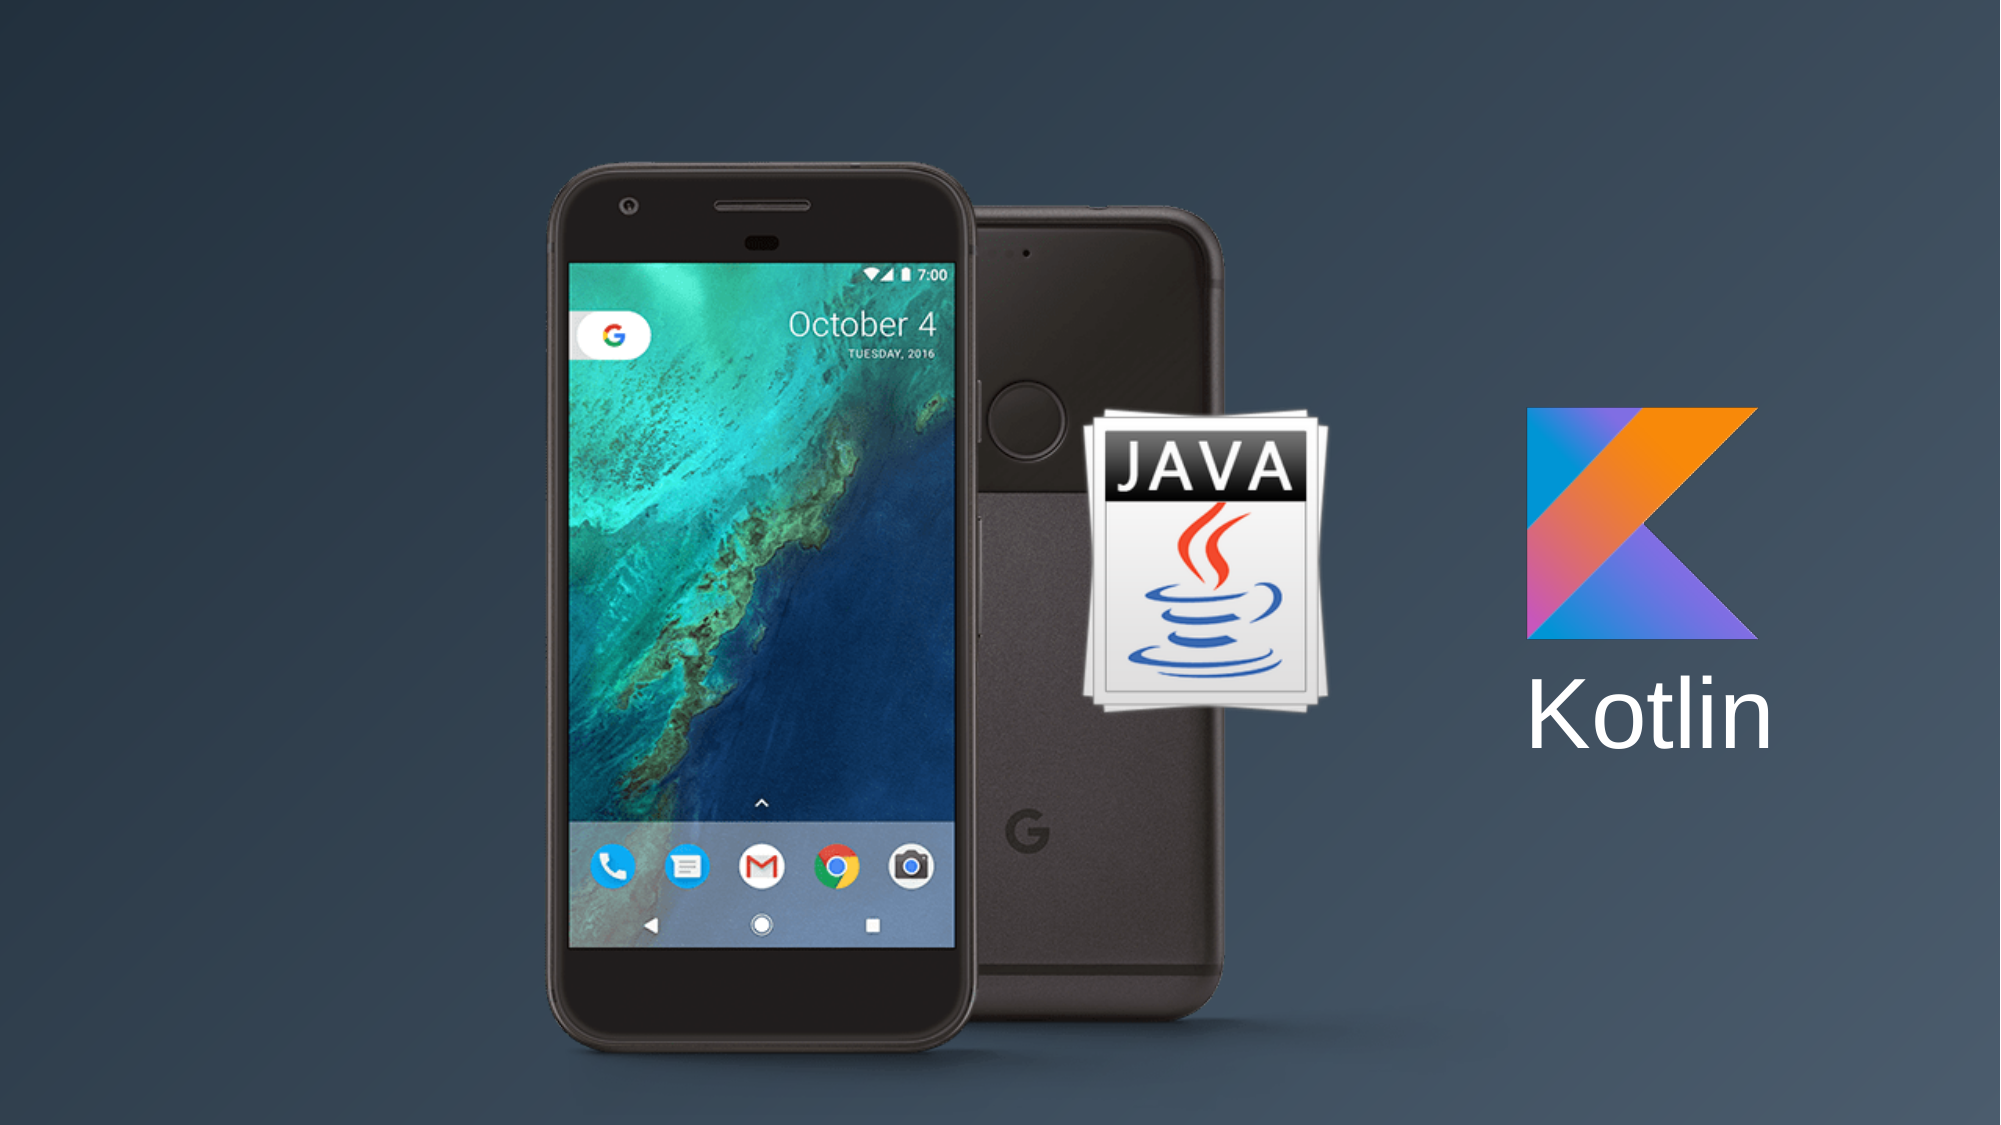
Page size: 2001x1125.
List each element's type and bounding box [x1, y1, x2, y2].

picture [439, 10, 1561, 1115]
text_box [1508, 406, 1792, 777]
